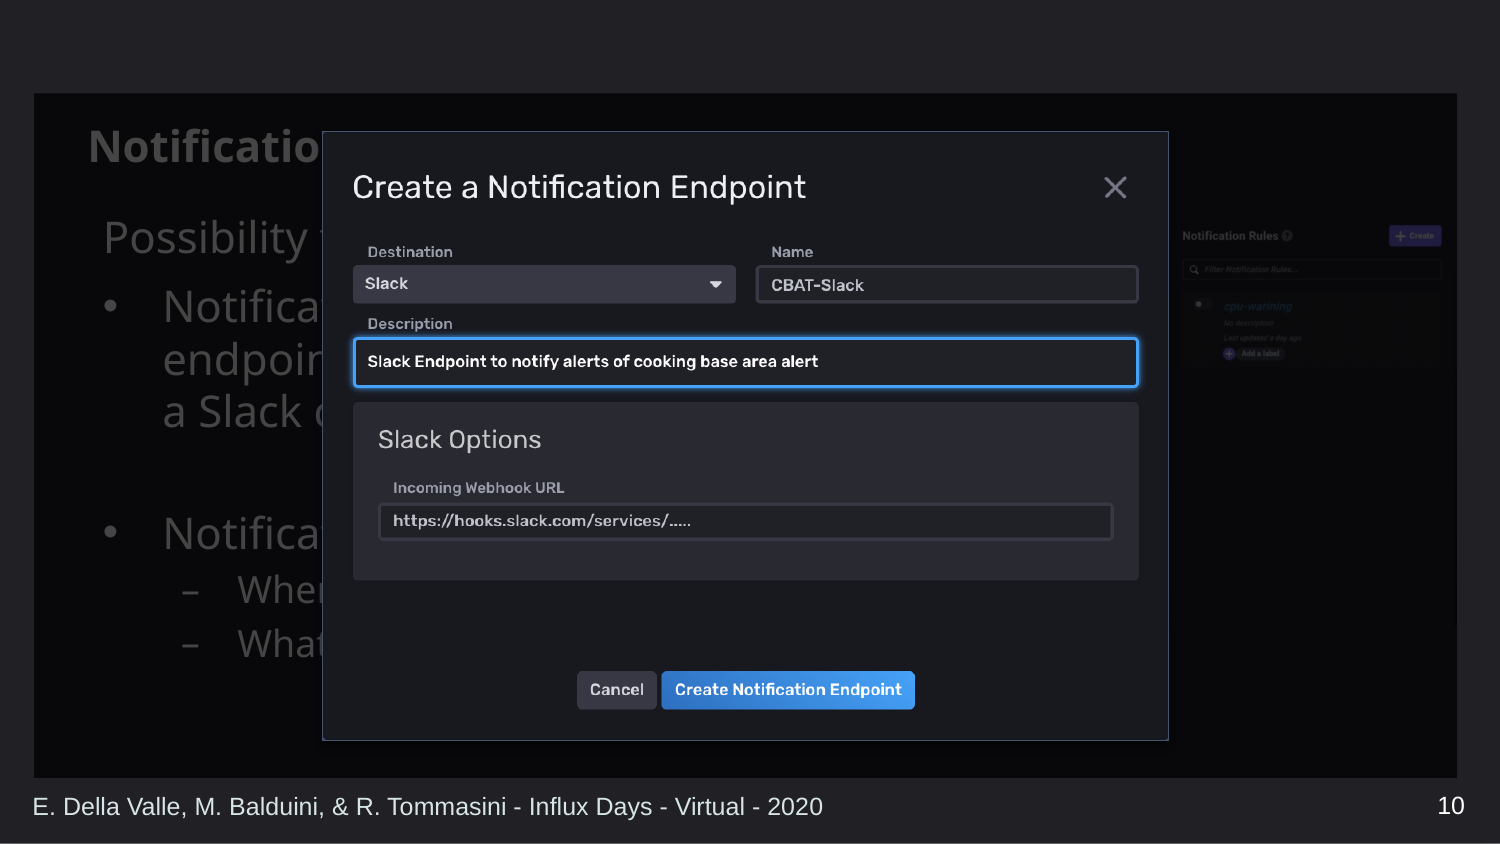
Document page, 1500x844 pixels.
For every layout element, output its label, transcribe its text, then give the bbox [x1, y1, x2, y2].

text_box [32, 91, 1459, 780]
footer E. Della Valle, M. Balduini, & R. Tommasini - Influx Days - Virtual - 2020 [17, 783, 1135, 828]
picture [322, 131, 1458, 741]
slide_number 10 [1142, 782, 1481, 828]
